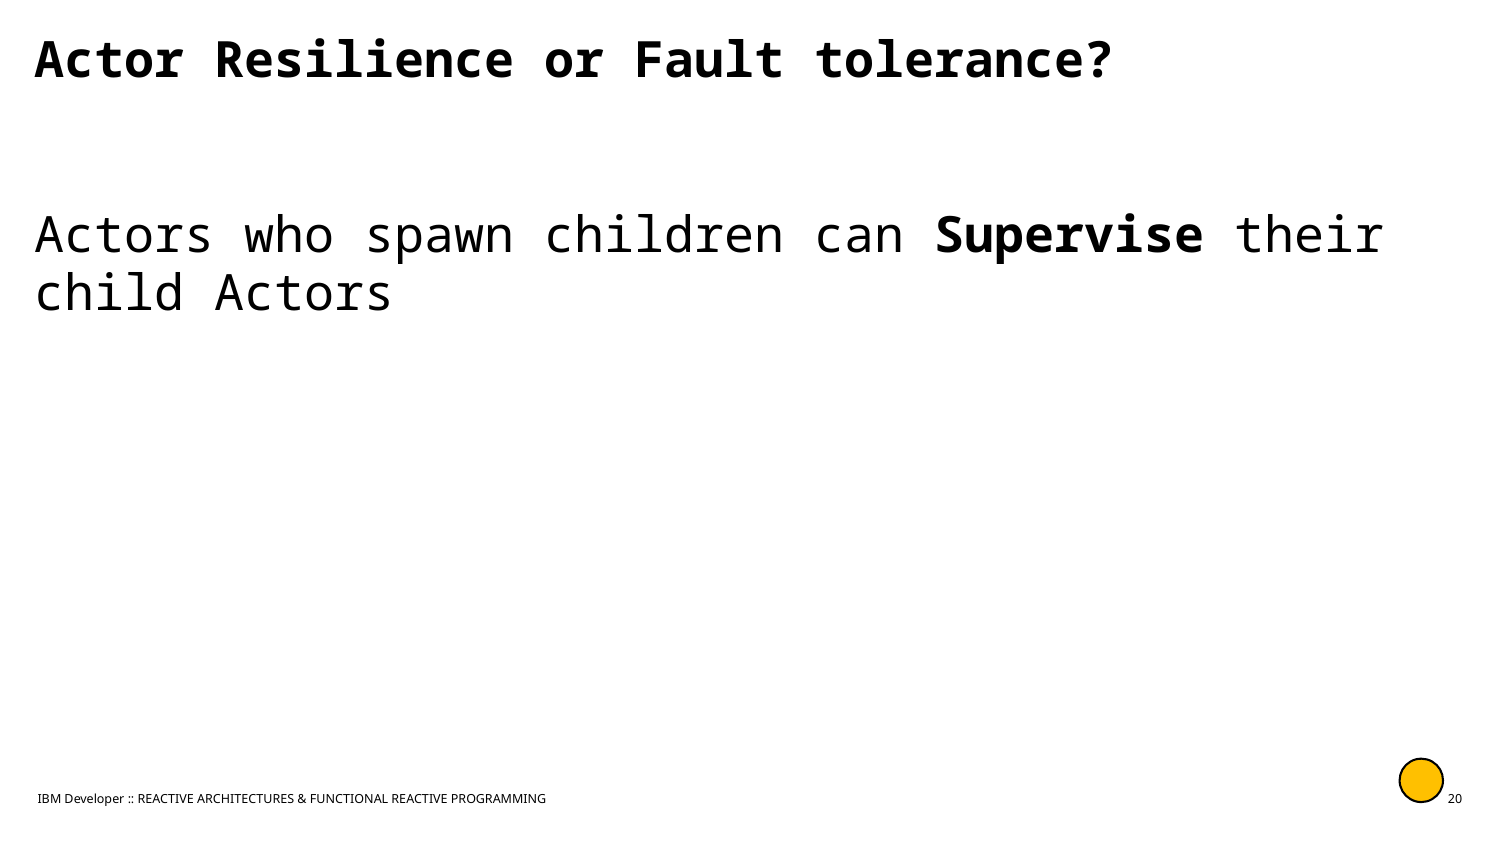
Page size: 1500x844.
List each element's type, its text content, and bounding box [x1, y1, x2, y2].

title Actor Resilience or Fault tolerance? Actors who spawn children can Supervise their child Actors [34, 28, 1451, 738]
slide_number 20 [1162, 785, 1463, 813]
footer IBM Developer :: REACTIVE ARCHITECTURES & FUNCTIONAL REACTIVE PROGRAMMING [37, 785, 713, 813]
text_box [1397, 756, 1446, 785]
